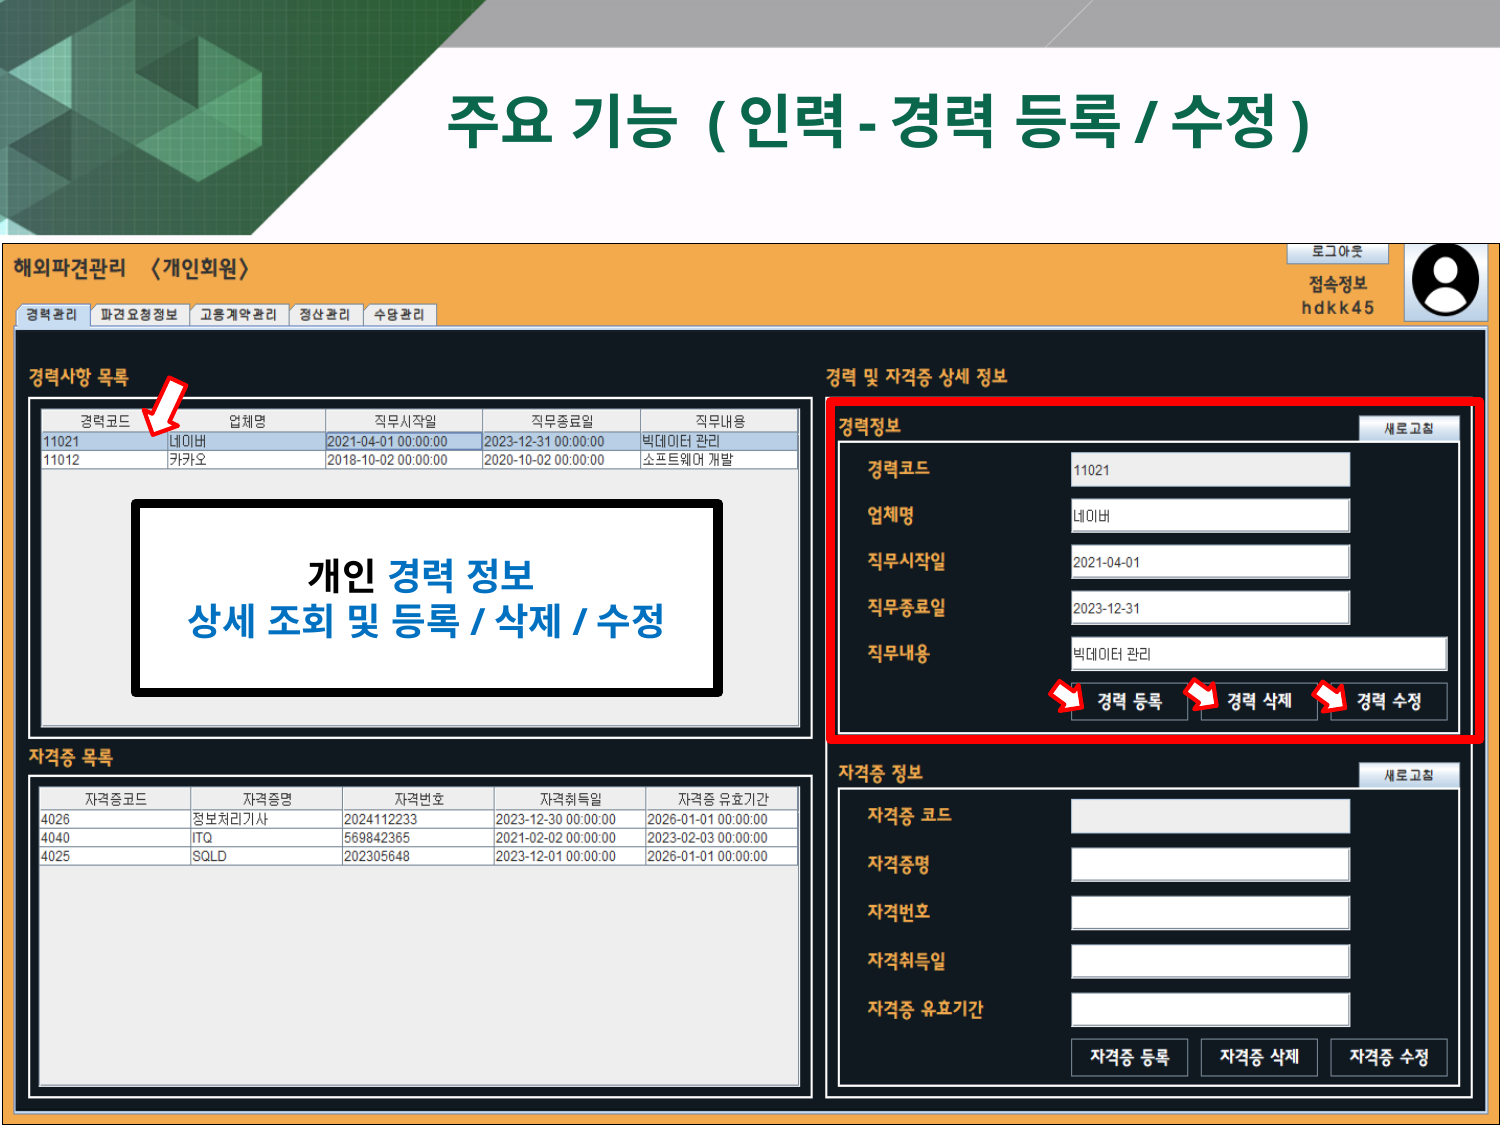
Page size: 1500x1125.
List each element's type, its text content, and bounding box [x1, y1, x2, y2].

title 주요 기능 (인력-경력 등록/수정) [431, 54, 1471, 186]
picture [0, 0, 1500, 1125]
